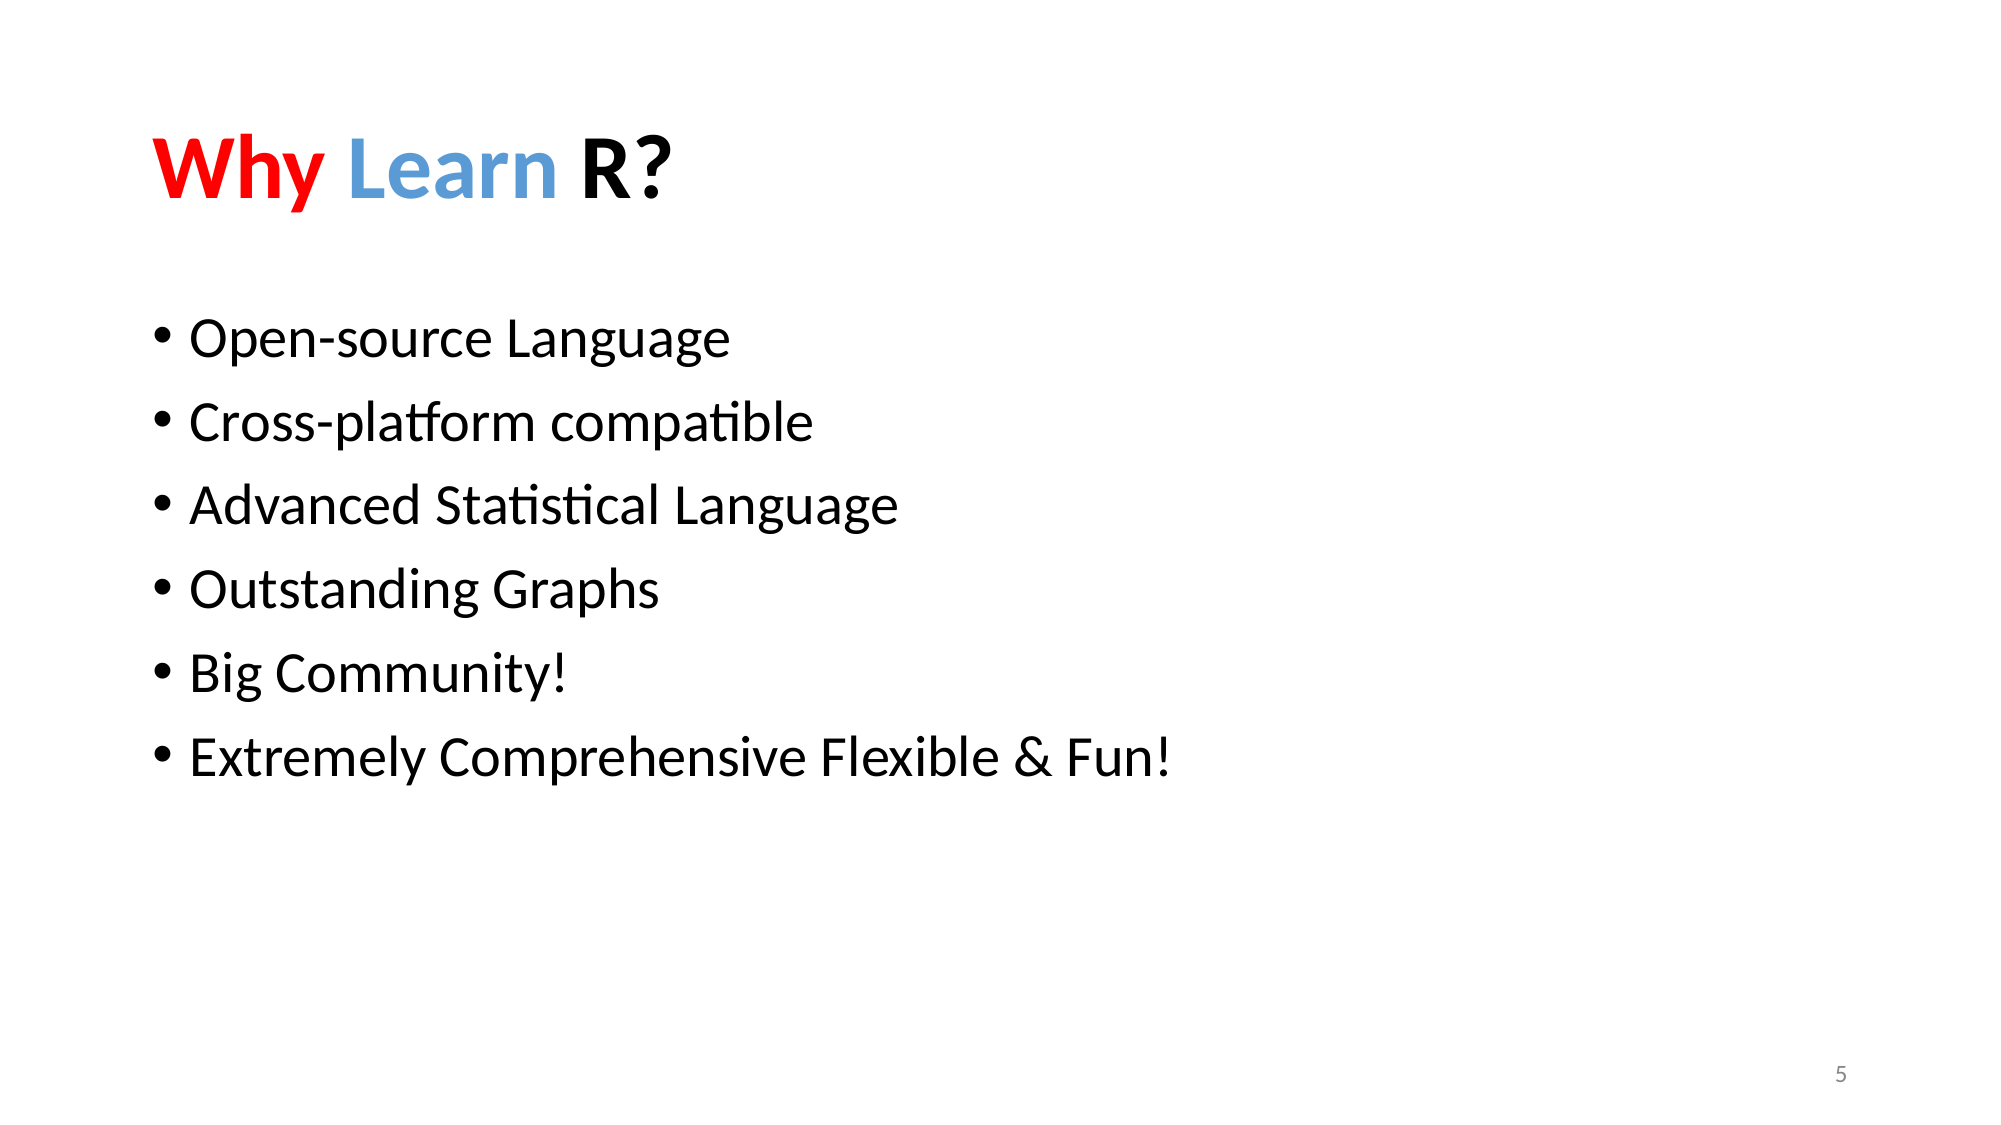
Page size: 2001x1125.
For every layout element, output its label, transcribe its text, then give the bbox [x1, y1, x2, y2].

slide_number 5 [1412, 1042, 1863, 1103]
title Why Learn R? [137, 59, 737, 278]
list Open-source Language Cross-platform compatible Advanced Statistical Language Outstanding Graphs Big Community! Extremely Comprehensive Flexible & Fun! [137, 299, 1863, 1014]
